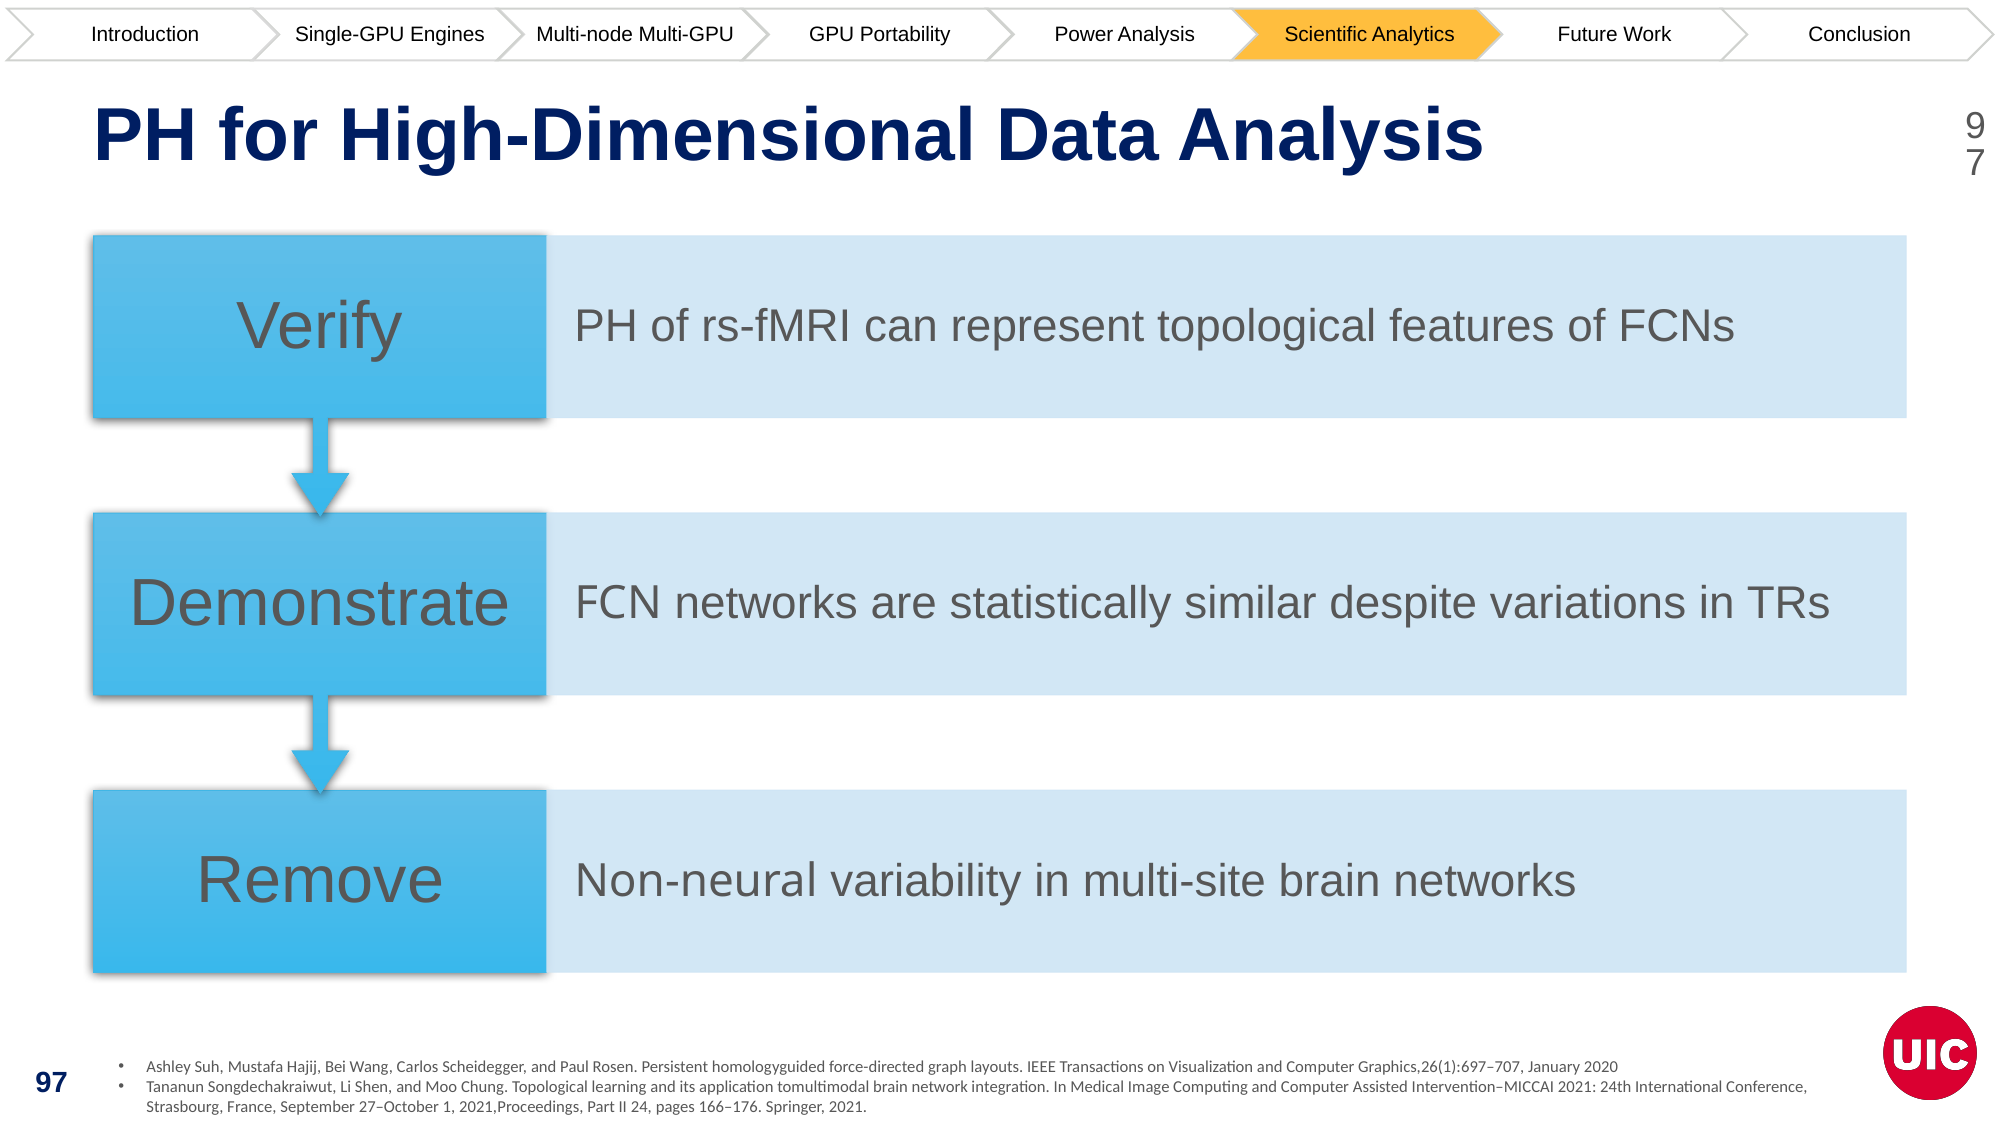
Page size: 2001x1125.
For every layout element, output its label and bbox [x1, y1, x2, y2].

slide_number [1950, 93, 2000, 154]
text_box [6, 8, 1994, 61]
list [93, 235, 1907, 973]
title [93, 70, 1907, 204]
text_box [103, 1048, 1882, 1124]
picture [1880, 1004, 1980, 1102]
